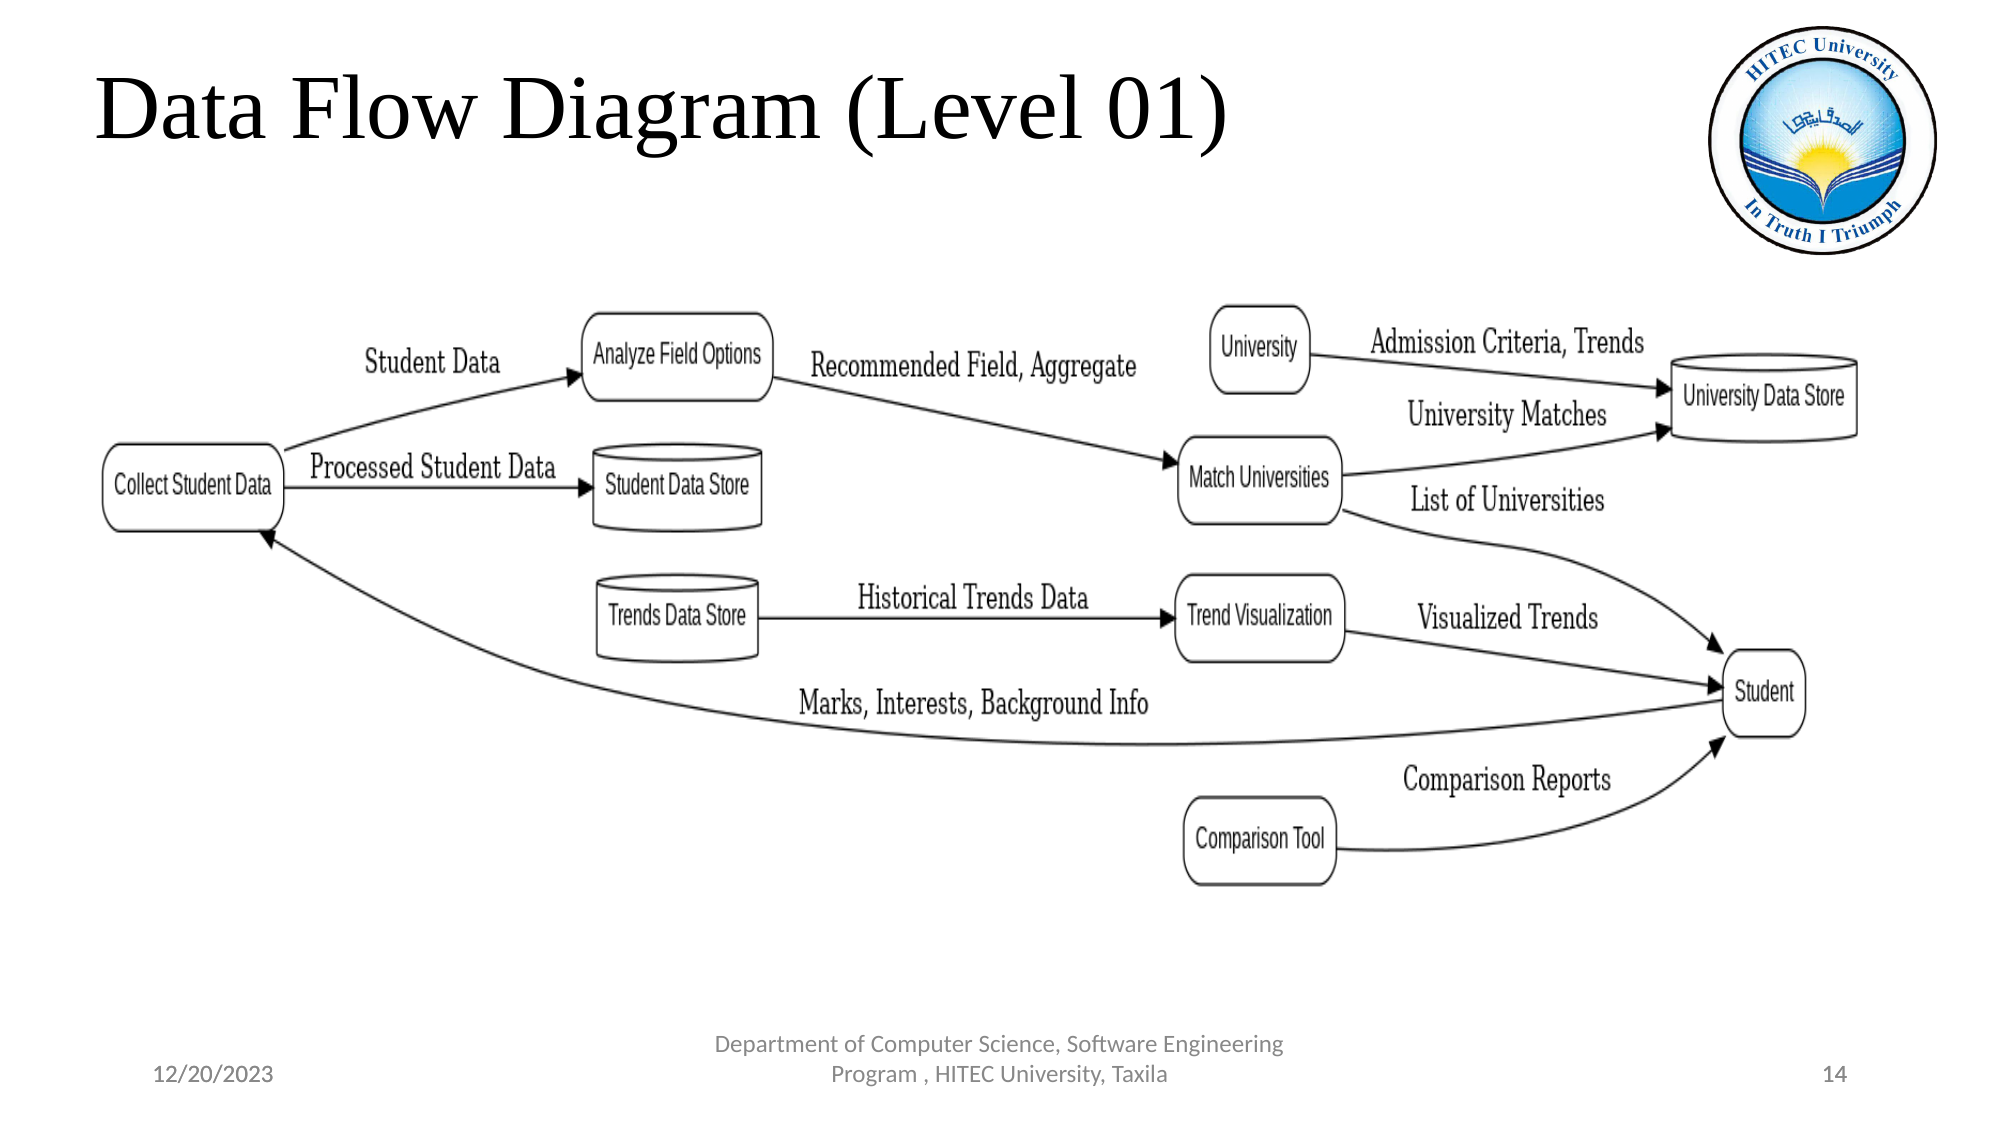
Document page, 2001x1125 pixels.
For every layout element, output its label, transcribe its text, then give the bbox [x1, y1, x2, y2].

text_box 14 [1412, 1042, 1863, 1103]
text_box [662, 1042, 1338, 1103]
picture [97, 296, 1863, 894]
text_box 12/20/2023 [137, 1042, 588, 1103]
title Data Flow Diagram (Level 01) [79, 0, 1805, 218]
picture [1707, 24, 1938, 256]
